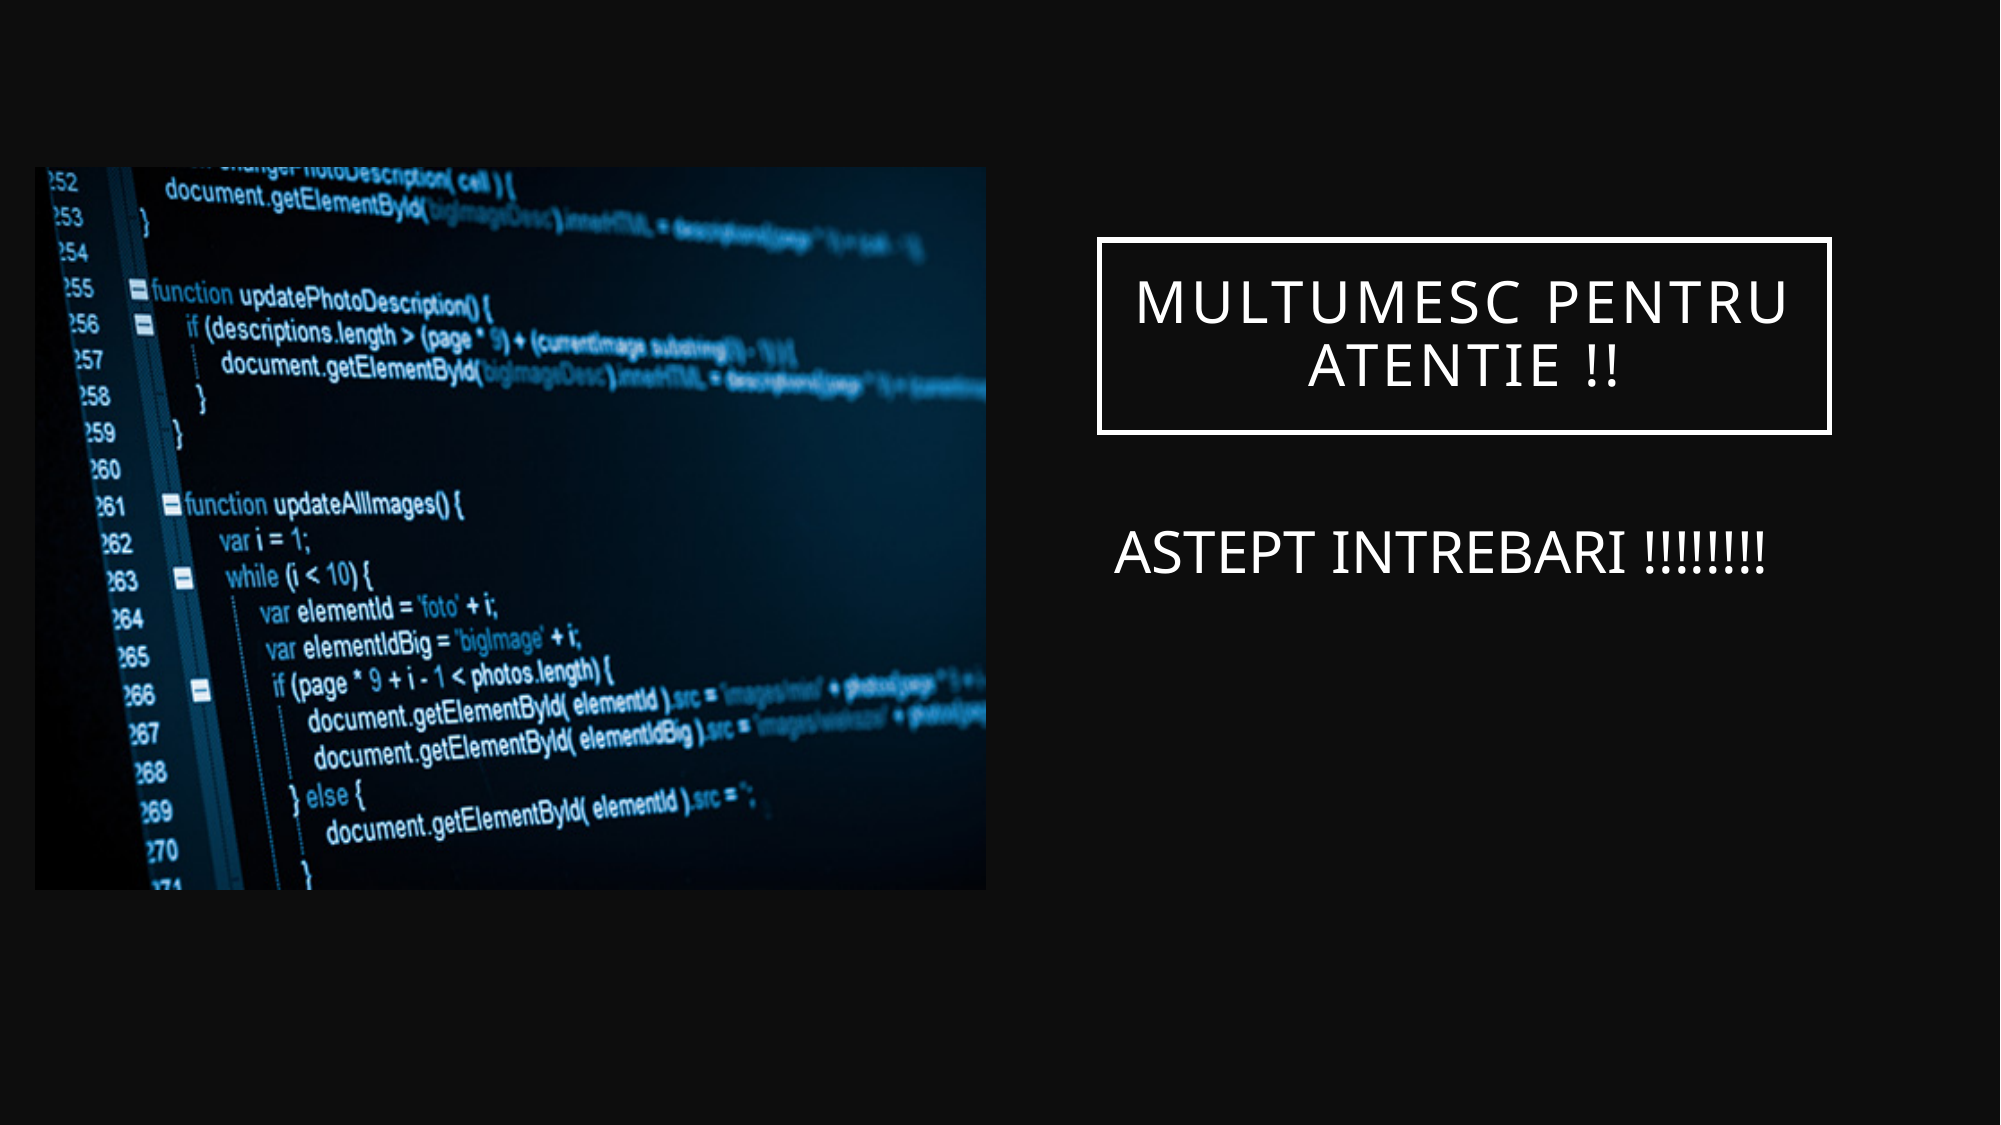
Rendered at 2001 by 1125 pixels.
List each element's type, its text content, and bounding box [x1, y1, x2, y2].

picture [35, 167, 986, 890]
title Multumesc pentru atentie !! [1097, 237, 1832, 435]
list ASTEPT INTREBARI !!!!!!!! [1099, 507, 1830, 1017]
